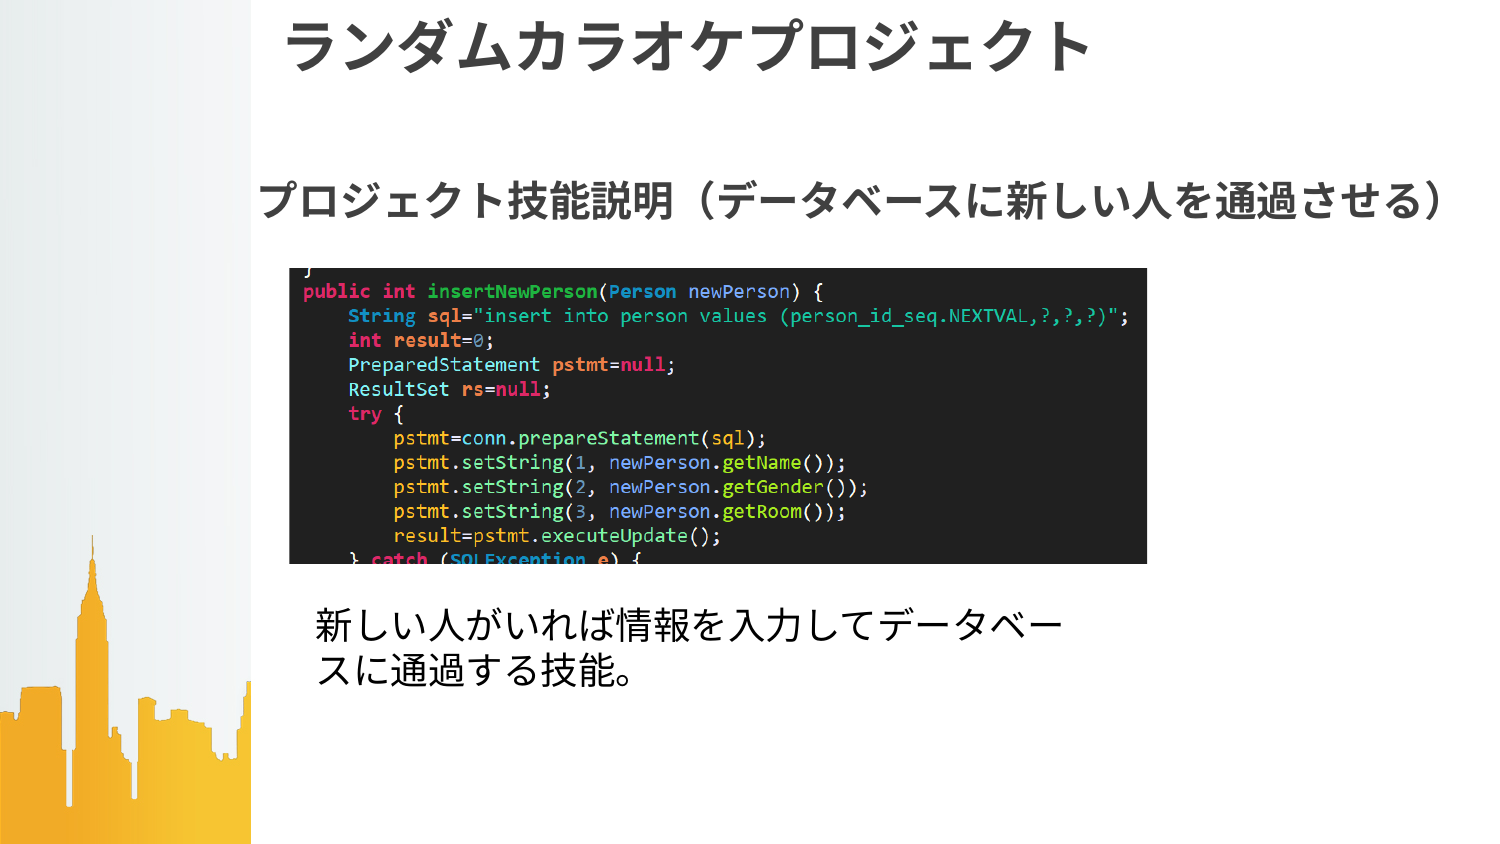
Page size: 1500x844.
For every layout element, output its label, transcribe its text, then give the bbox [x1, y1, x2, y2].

text_box 新しい人がいれば情報を入力してデータベースに通過する技能。 [301, 594, 1105, 700]
picture [0, 0, 1500, 844]
list プロジェクト技能説明（データベースに新しい人を通過させる） [242, 161, 1495, 238]
title ランダムカラオケプロジェクト [265, 0, 1500, 92]
